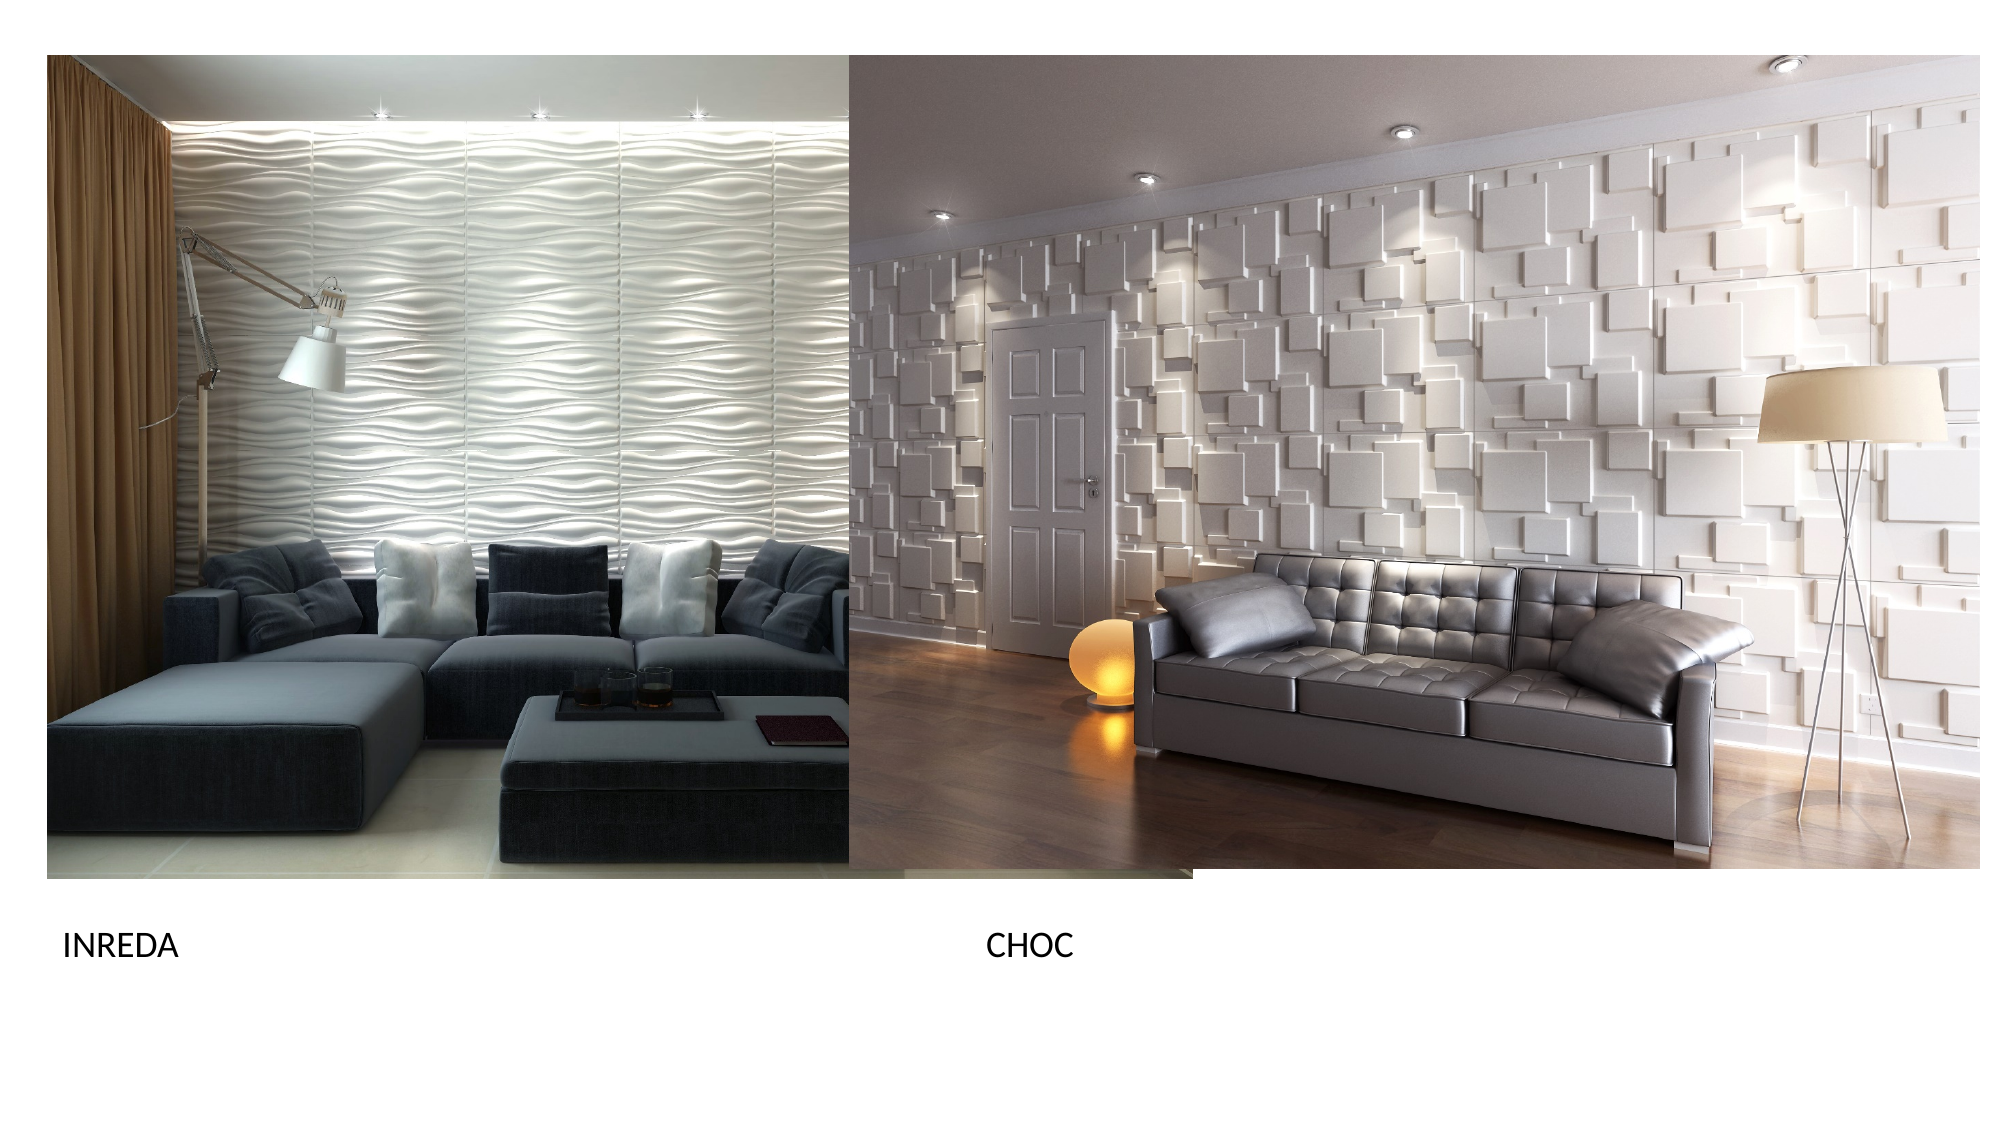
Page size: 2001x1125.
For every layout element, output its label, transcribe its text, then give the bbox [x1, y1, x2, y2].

text_box INREDA [47, 912, 794, 973]
picture [47, 55, 1980, 879]
text_box CHOC [971, 912, 1718, 973]
